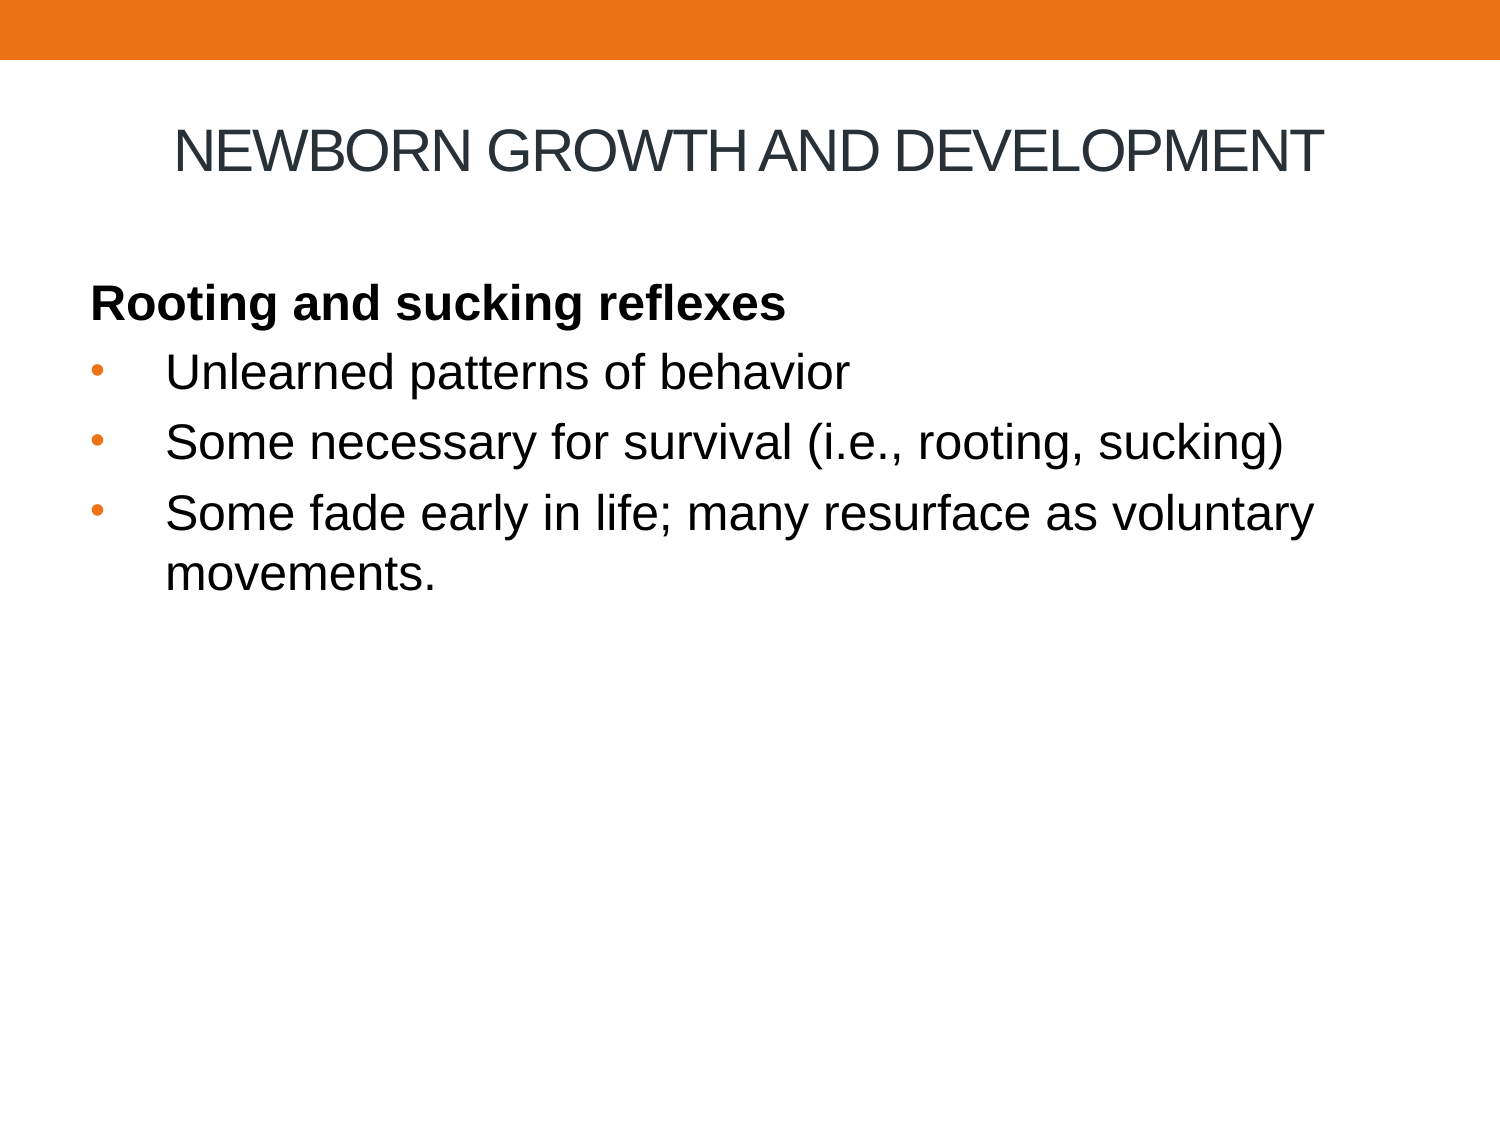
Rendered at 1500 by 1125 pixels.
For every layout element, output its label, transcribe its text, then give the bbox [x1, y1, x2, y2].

list Rooting and sucking reflexes Unlearned patterns of behavior Some necessary for survival (i.e., rooting, sucking) Some fade early in life; many resurface as voluntary movements. [75, 262, 1425, 1063]
title NEWBORN GROWTH AND DEVELOPMENT [75, 102, 1425, 262]
